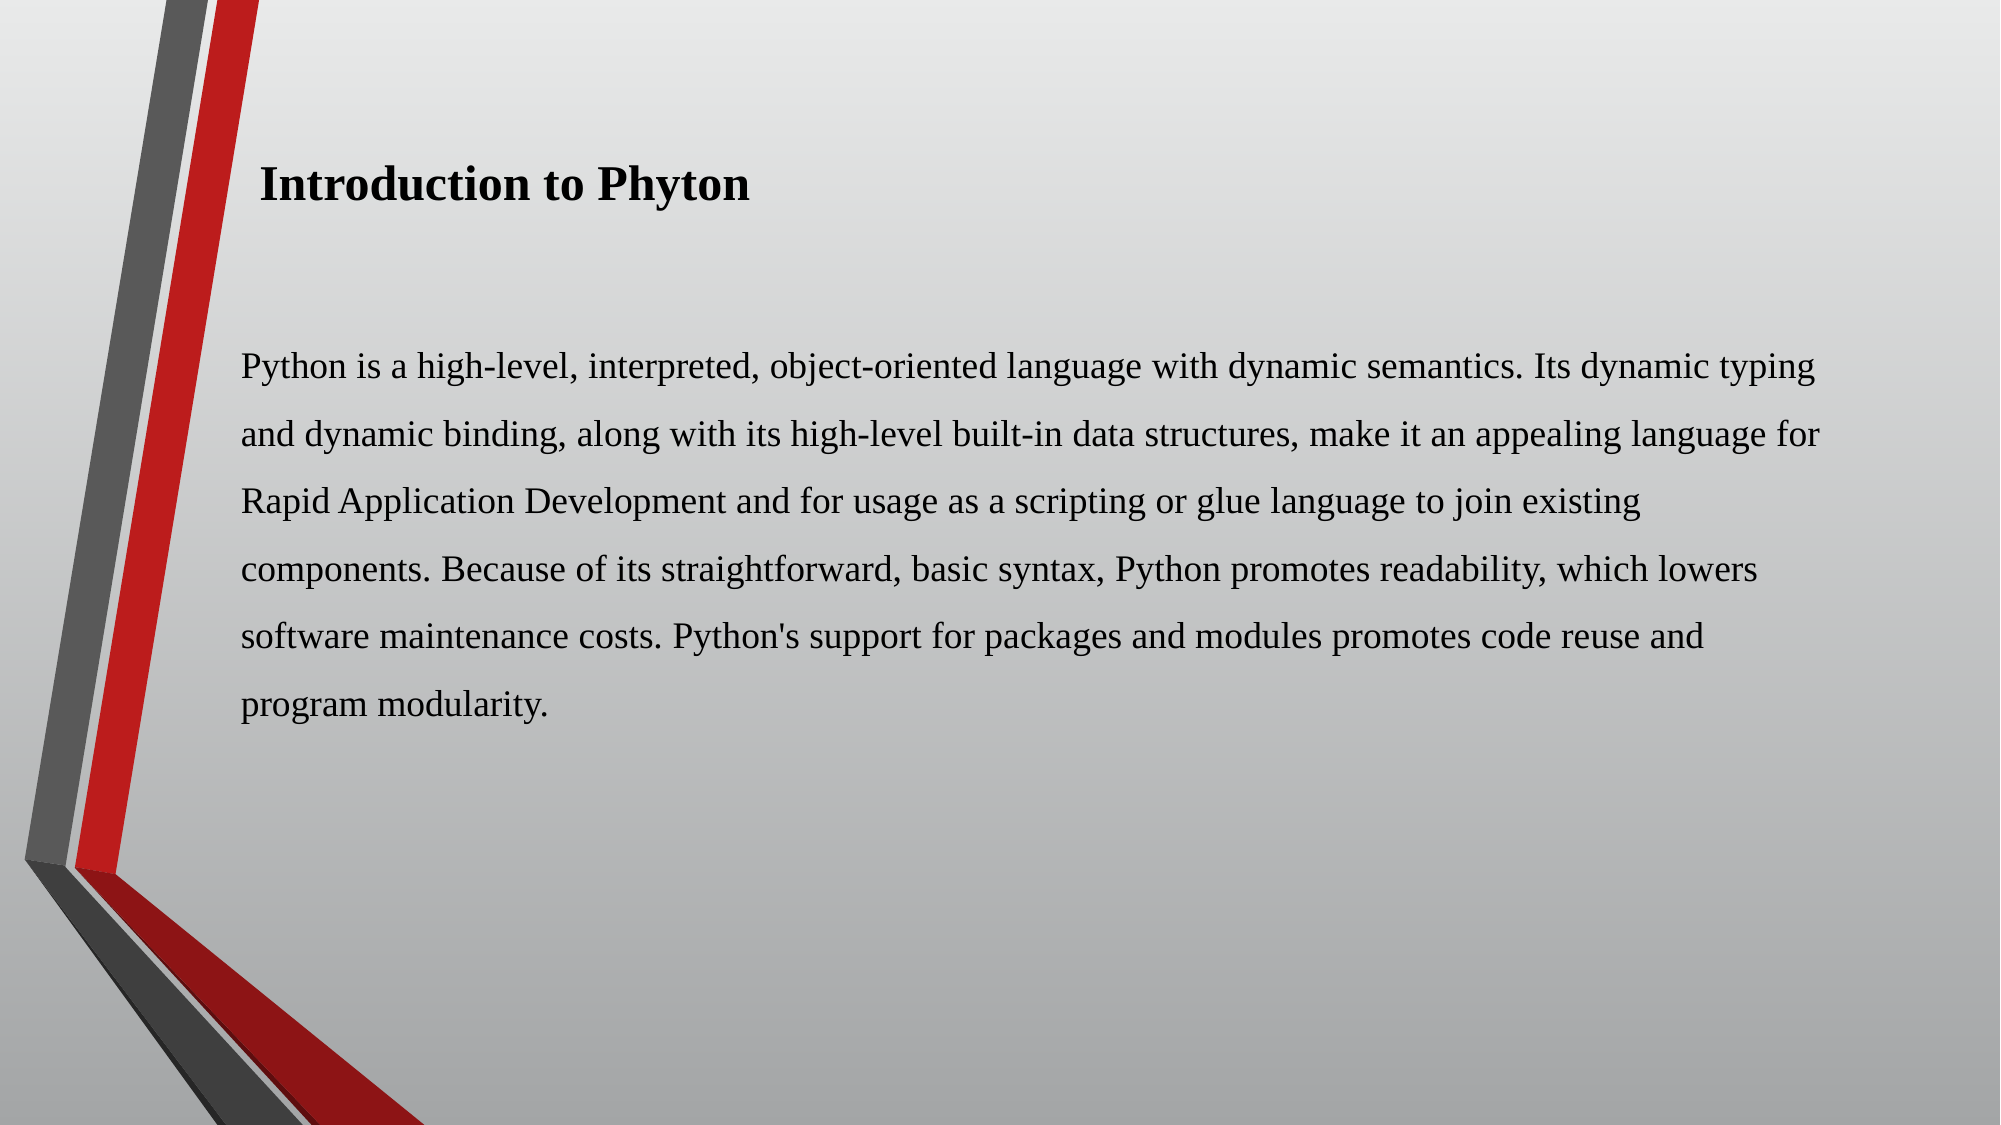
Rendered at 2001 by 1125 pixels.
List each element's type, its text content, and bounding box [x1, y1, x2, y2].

text_box Python is a high-level, interpreted, object-oriented language with dynamic semantics. Its dynamic typing and dynamic binding, along with its high-level built-in data structures, make it an appealing language for Rapid Application Development and for usage as a scripting or glue language to join existing components. Because of its straightforward, basic syntax, Python promotes readability, which lowers software maintenance costs. Python's support for packages and modules promotes code reuse and program modularity. [225, 311, 1856, 732]
text_box Introduction to Phyton [244, 139, 1947, 219]
